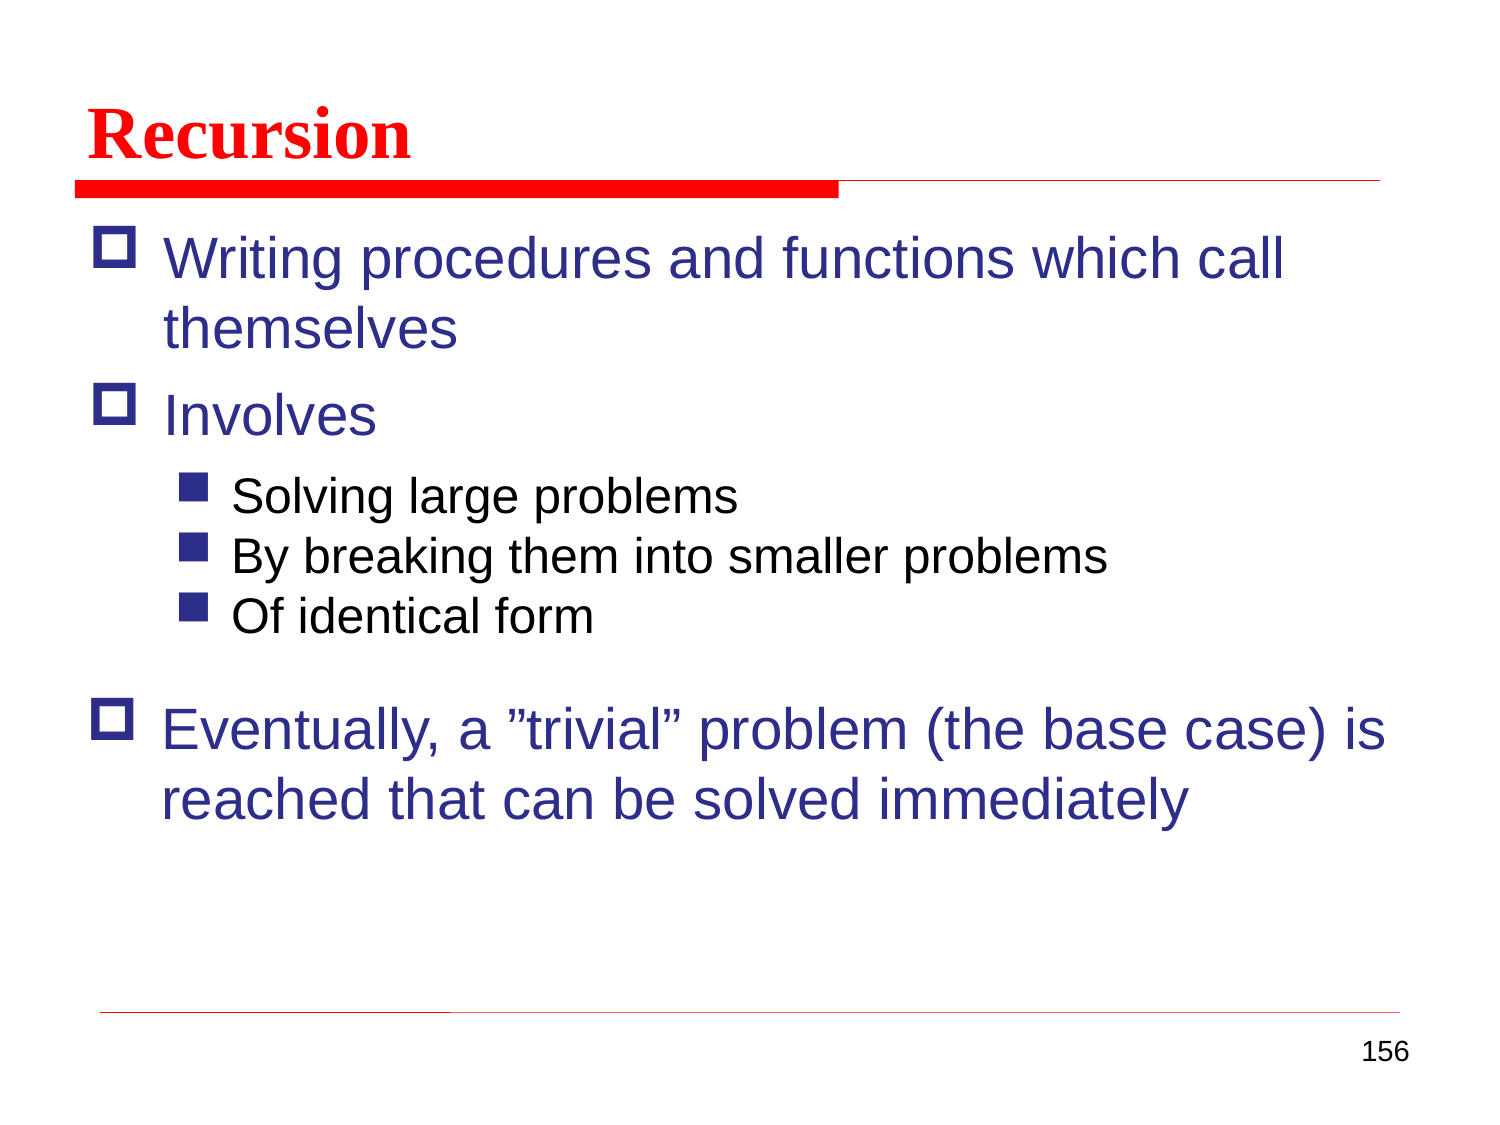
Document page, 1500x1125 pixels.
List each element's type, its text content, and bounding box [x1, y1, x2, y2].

text_box Involves [88, 377, 1416, 448]
text_box Solving large problems By breaking them into smaller problems Of identical form [174, 463, 1309, 644]
text_box Recursion [87, 103, 413, 174]
text_box Eventually, a ”trivial” problem (the base case) is reached that can be solved immediately [86, 691, 1413, 832]
text_box Writing procedures and functions which call themselves [88, 219, 1416, 360]
slide_number 156 [1074, 1024, 1426, 1103]
